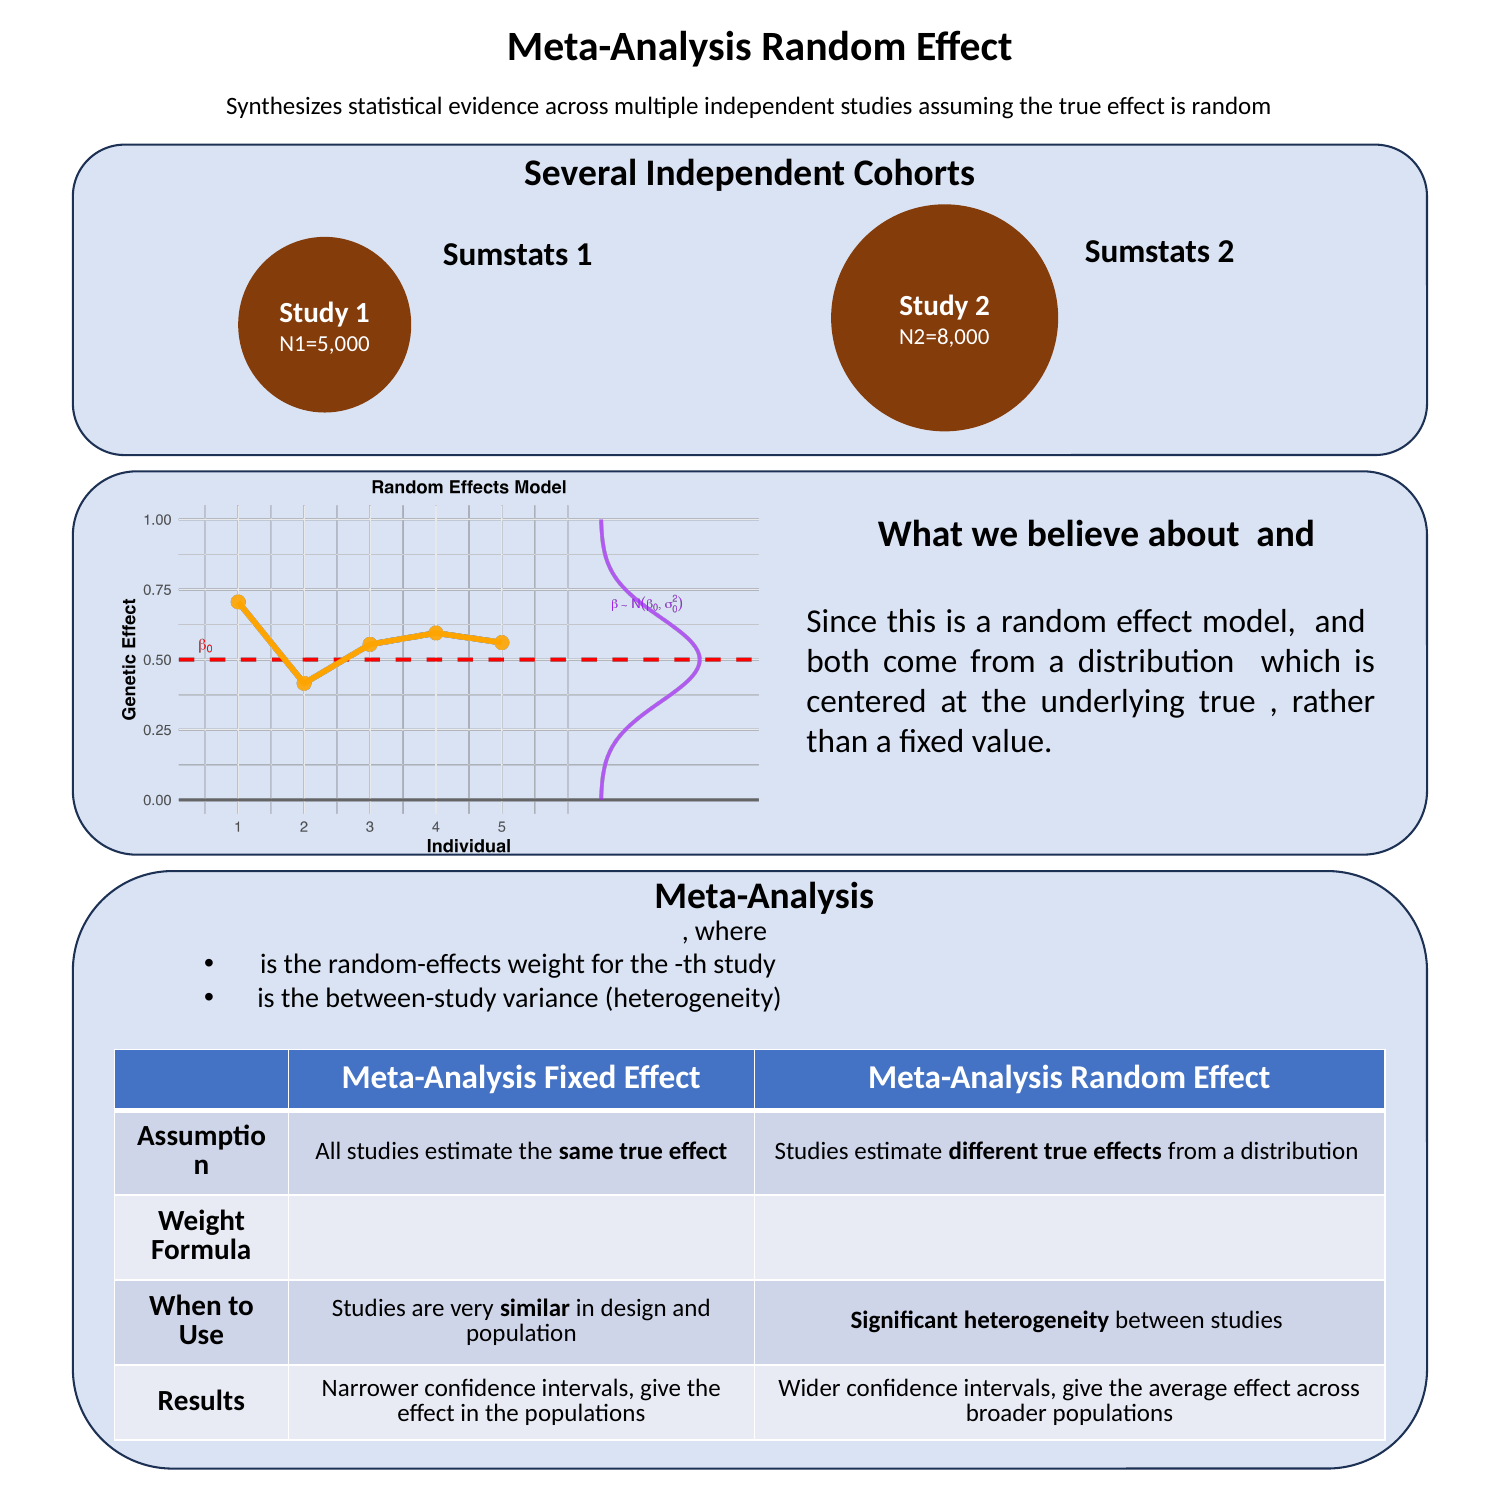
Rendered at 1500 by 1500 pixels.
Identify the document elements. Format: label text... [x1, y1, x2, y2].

text_box Study 2 N2=8,000 [831, 204, 1059, 432]
text_box Synthesizes statistical evidence across multiple independent studies assuming the true effect is random [94, 81, 1406, 127]
picture [114, 472, 767, 864]
text_box Meta-Analysis Random Effect [397, 11, 1132, 77]
text_box [71, 143, 1429, 457]
text_box [71, 474, 114, 852]
text_box Meta-Analysis [639, 863, 890, 924]
text_box [122, 470, 1429, 856]
text_box [71, 870, 1429, 1470]
text_box Study 1 N1=5,000 [238, 236, 412, 413]
text_box Several Independent Cohorts [382, 140, 1118, 200]
